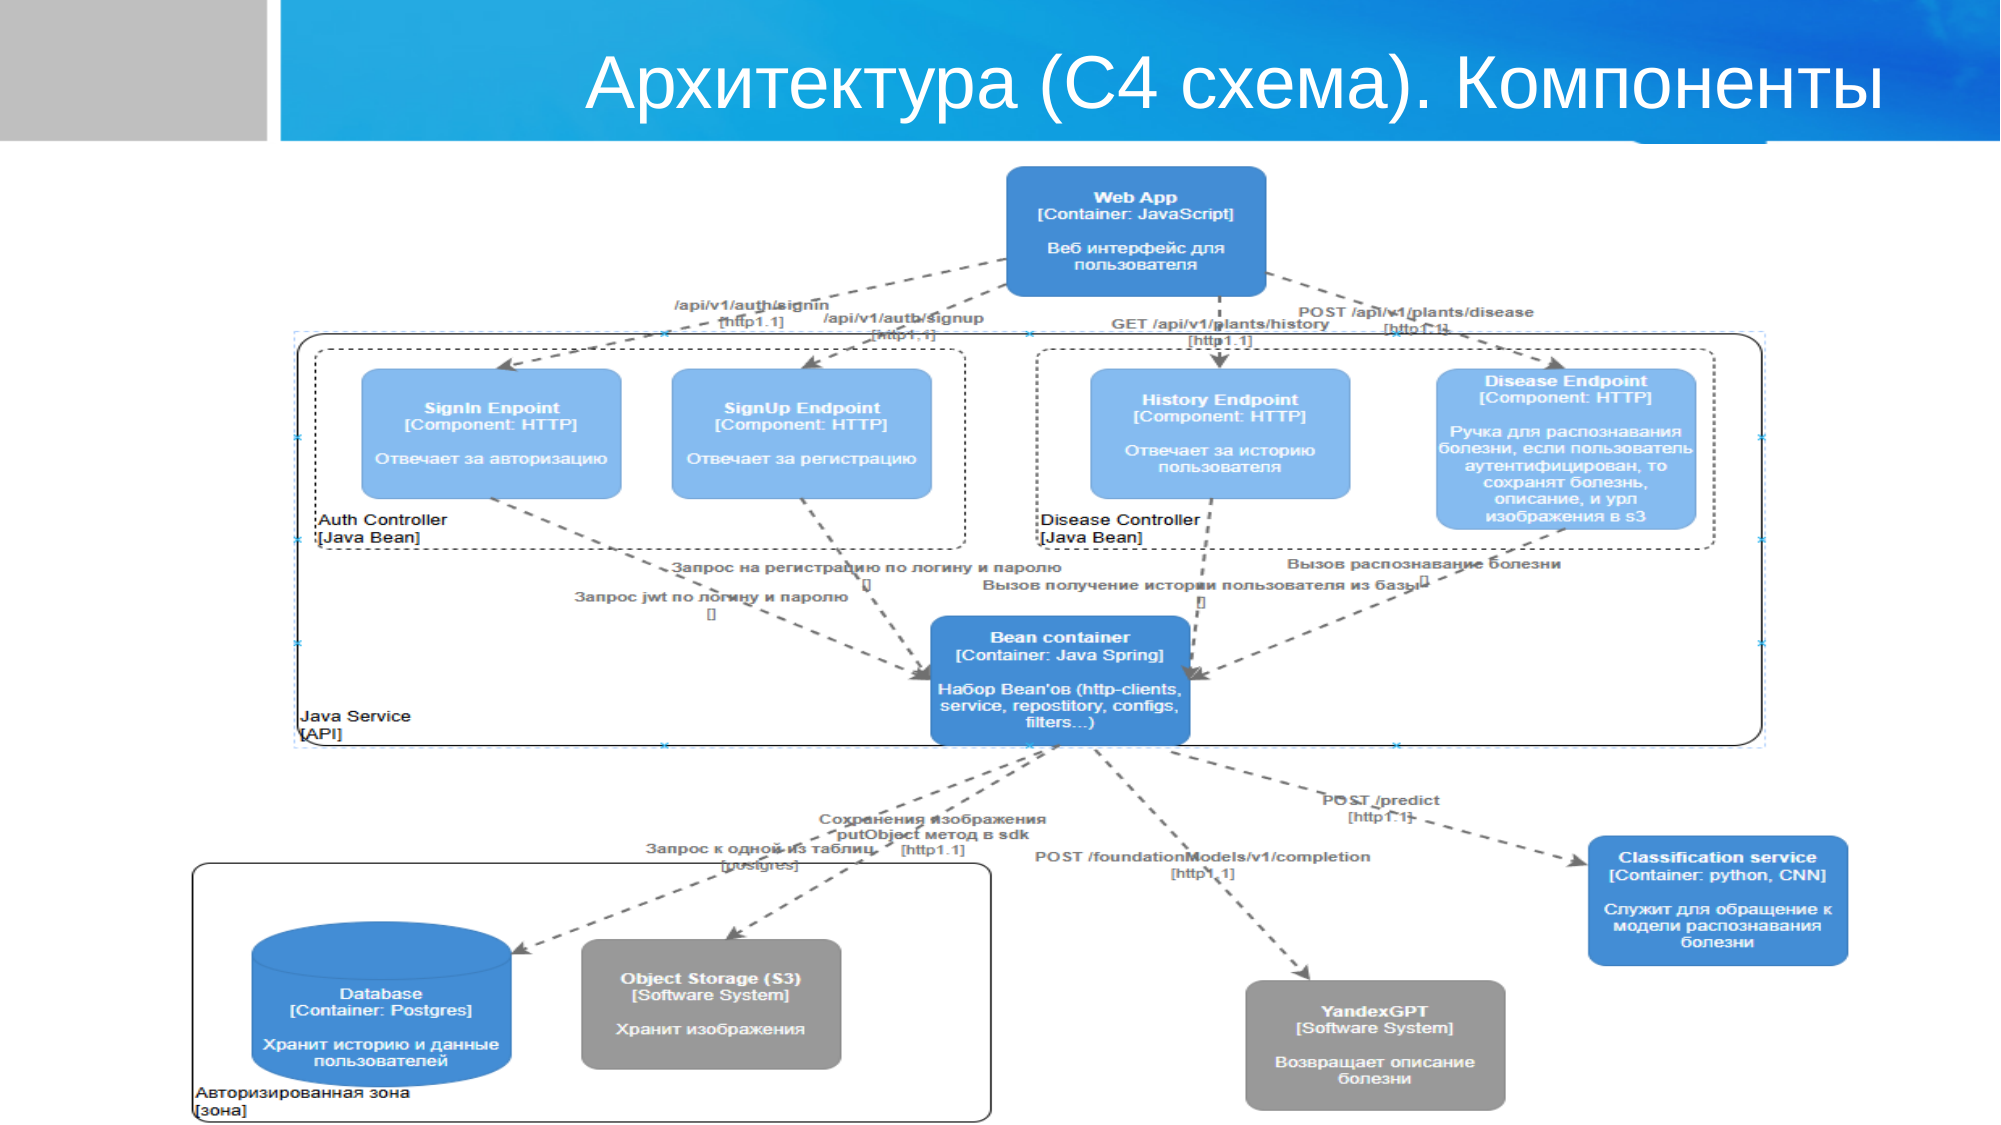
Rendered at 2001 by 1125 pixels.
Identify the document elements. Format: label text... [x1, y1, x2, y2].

picture [0, 0, 2000, 1125]
title Архитектура (С4 схема). Компоненты [99, 30, 1901, 127]
